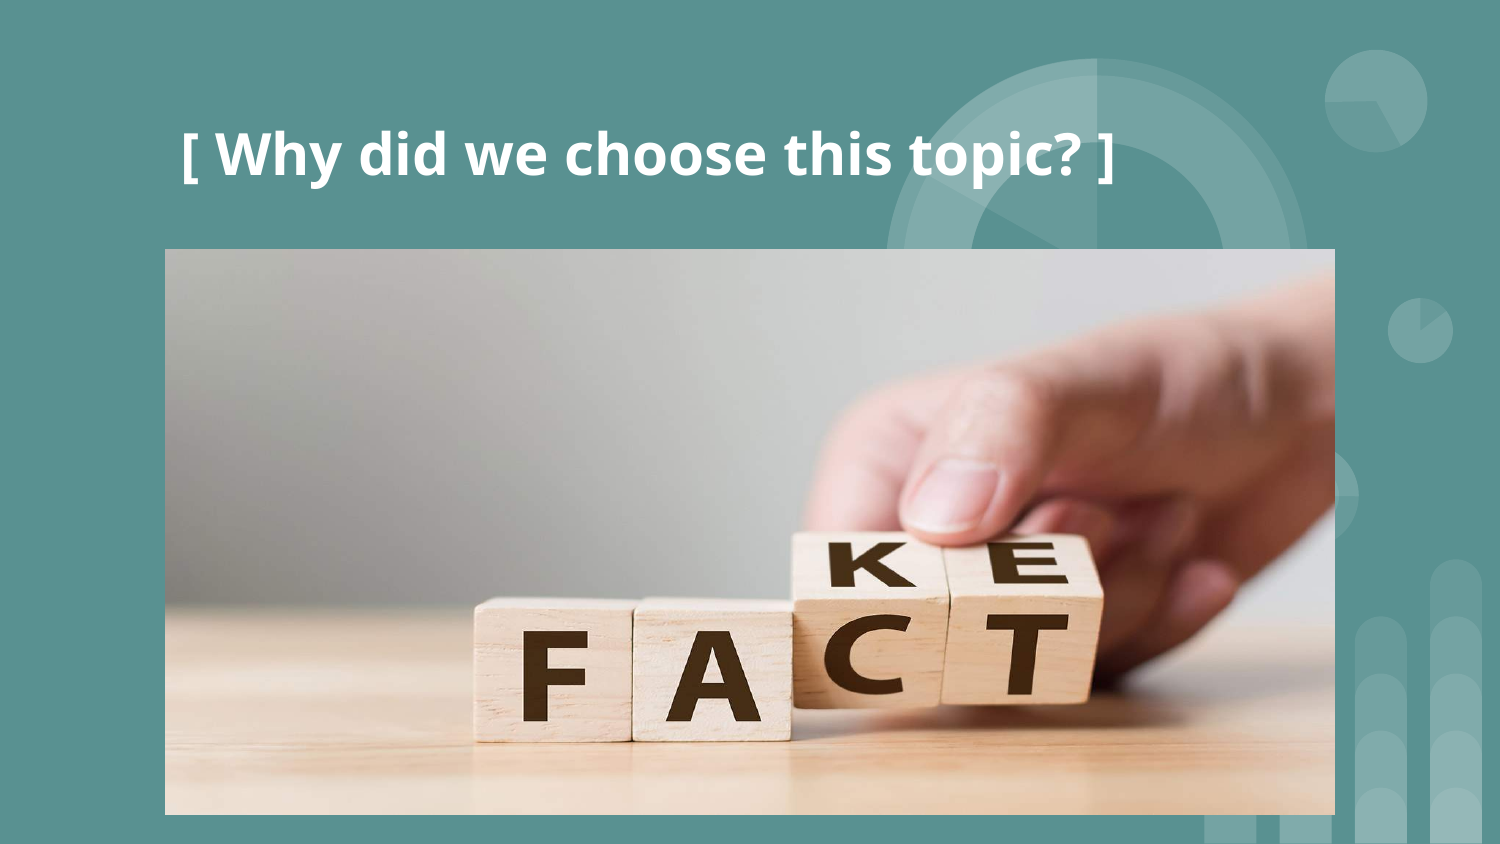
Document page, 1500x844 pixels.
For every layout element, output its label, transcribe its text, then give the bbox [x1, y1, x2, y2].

title [ Why did we choose this topic? ] [165, 98, 1368, 263]
picture [165, 249, 1335, 815]
